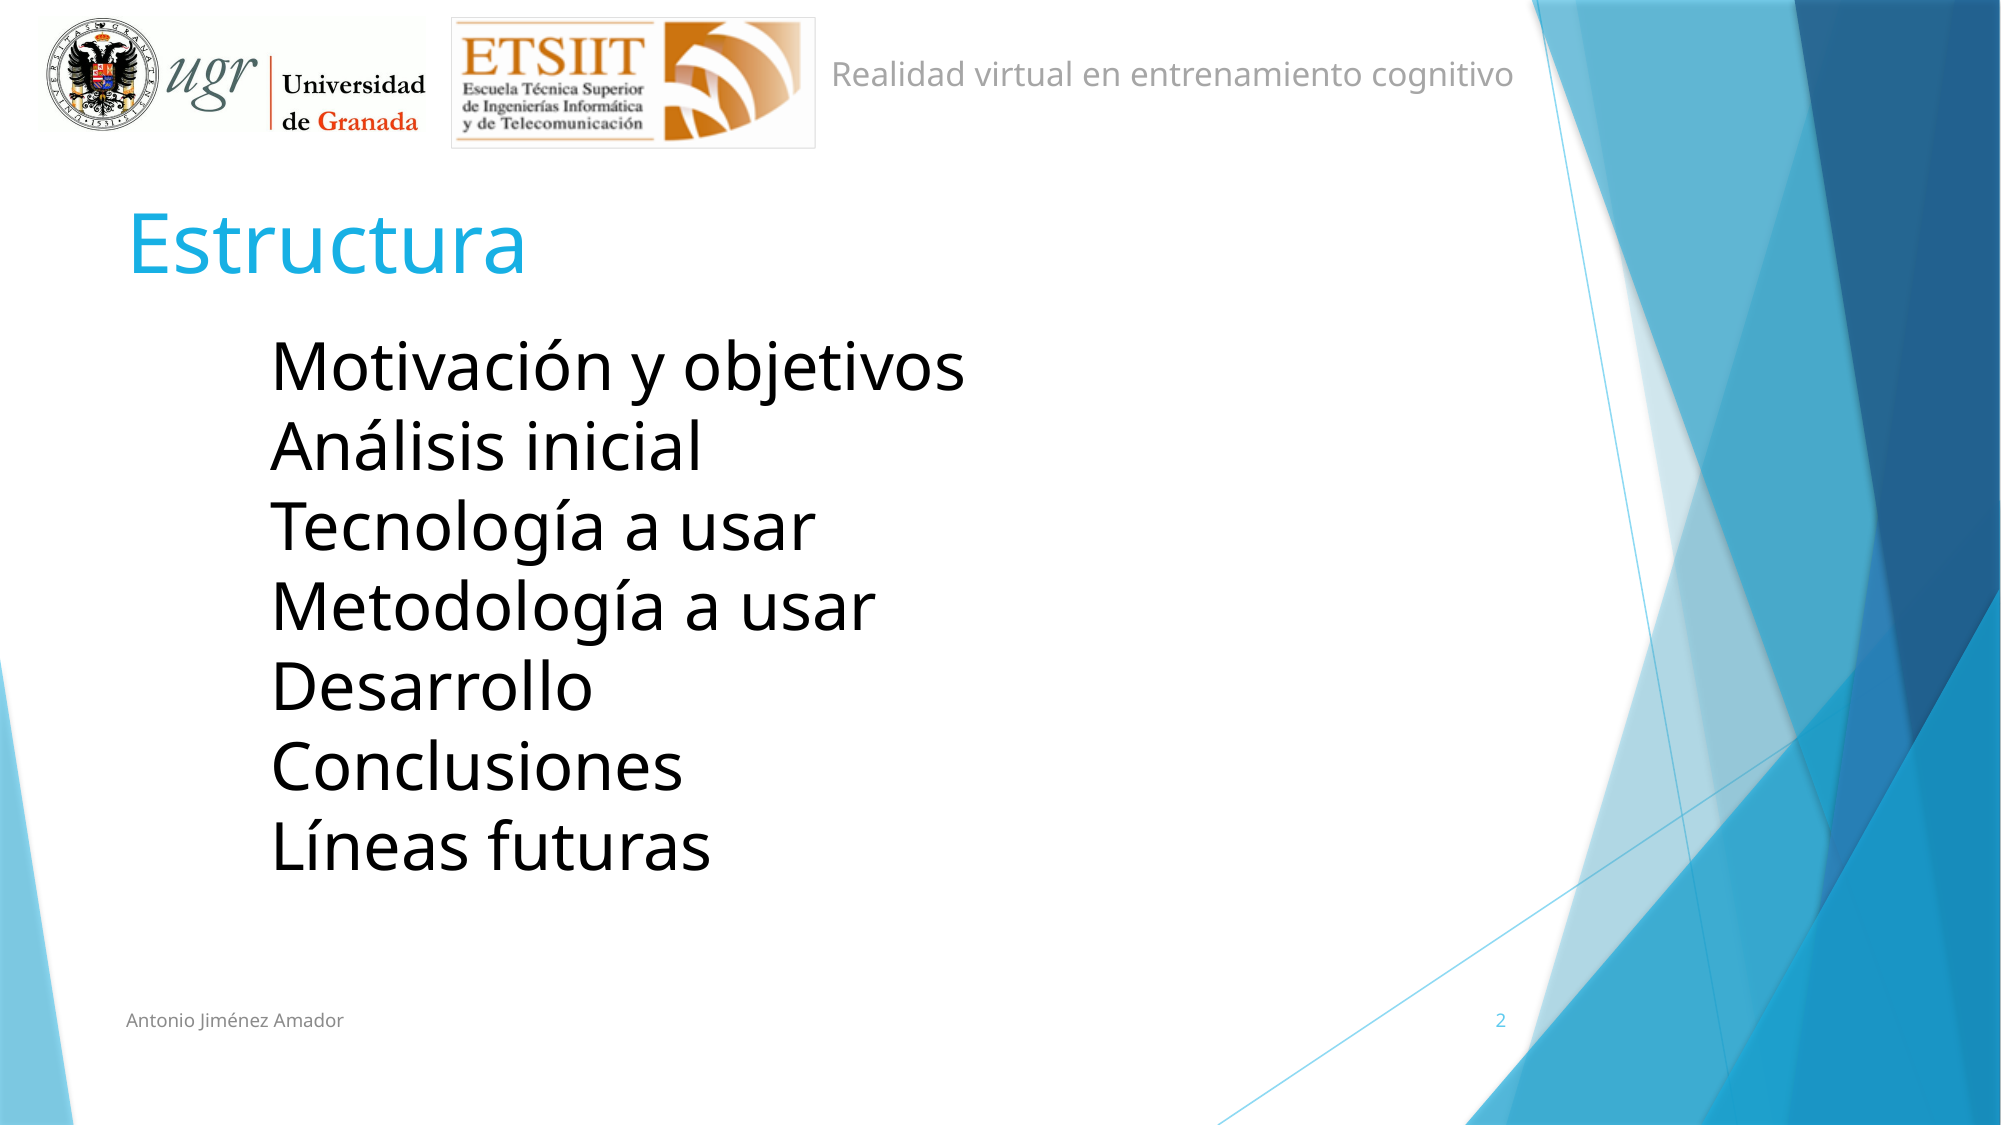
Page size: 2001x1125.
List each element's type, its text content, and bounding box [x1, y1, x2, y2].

slide_number 2 [1409, 991, 1522, 1051]
text_box Realidad virtual en entrenamiento cognitivo [822, 46, 1617, 101]
footer Antonio Jiménez Amador [111, 991, 1145, 1051]
title Estructura [111, 183, 1522, 317]
picture [449, 15, 817, 151]
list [37, 15, 427, 133]
text_box Motivación y objetivos Análisis inicial Tecnología a usar Metodología a usar Desarrollo Conclusiones Líneas futuras [255, 316, 1012, 892]
